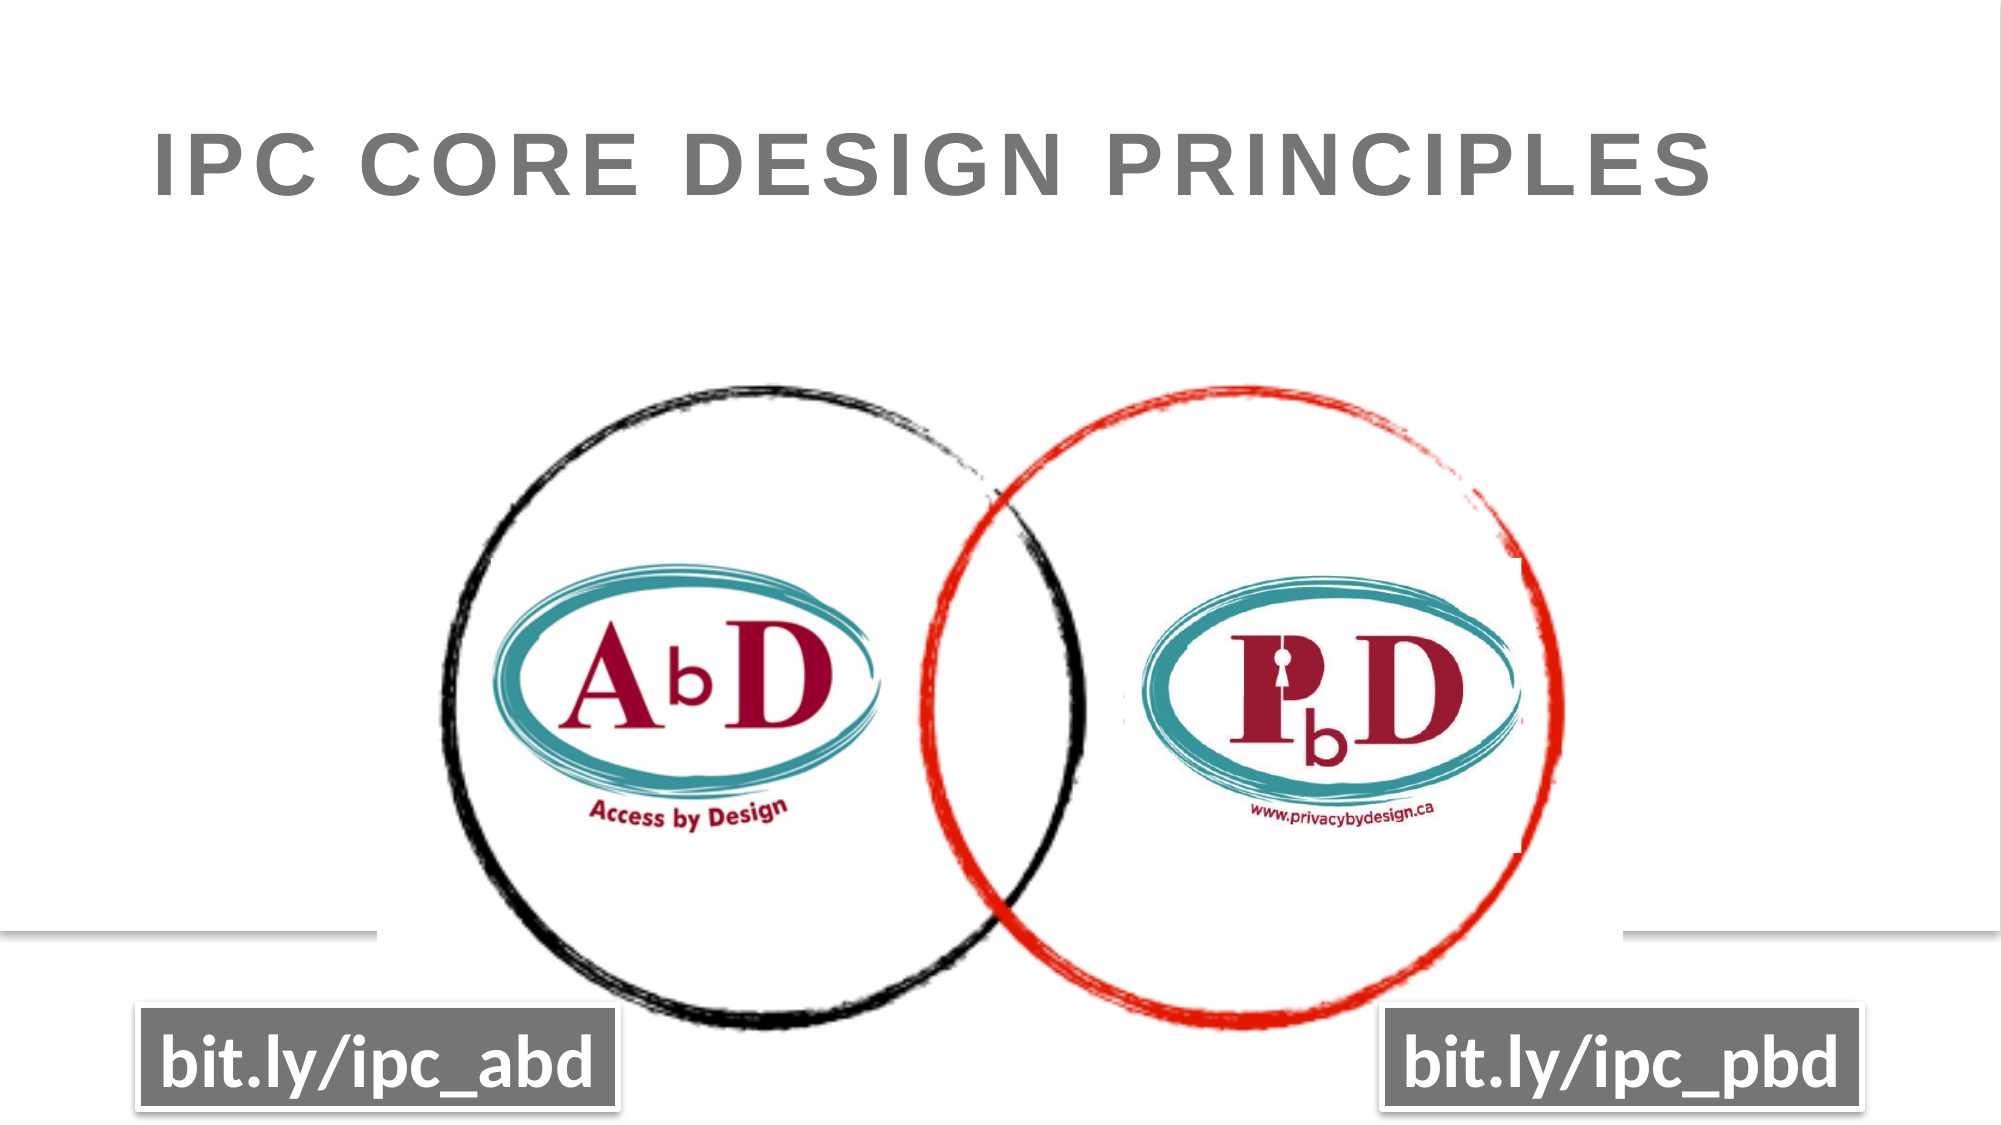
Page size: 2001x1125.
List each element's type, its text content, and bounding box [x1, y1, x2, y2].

text_box [0, 971, 2000, 1125]
title IPC Core Design Principles [137, 45, 1800, 221]
picture [377, 323, 1623, 1004]
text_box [137, 1004, 1863, 1111]
